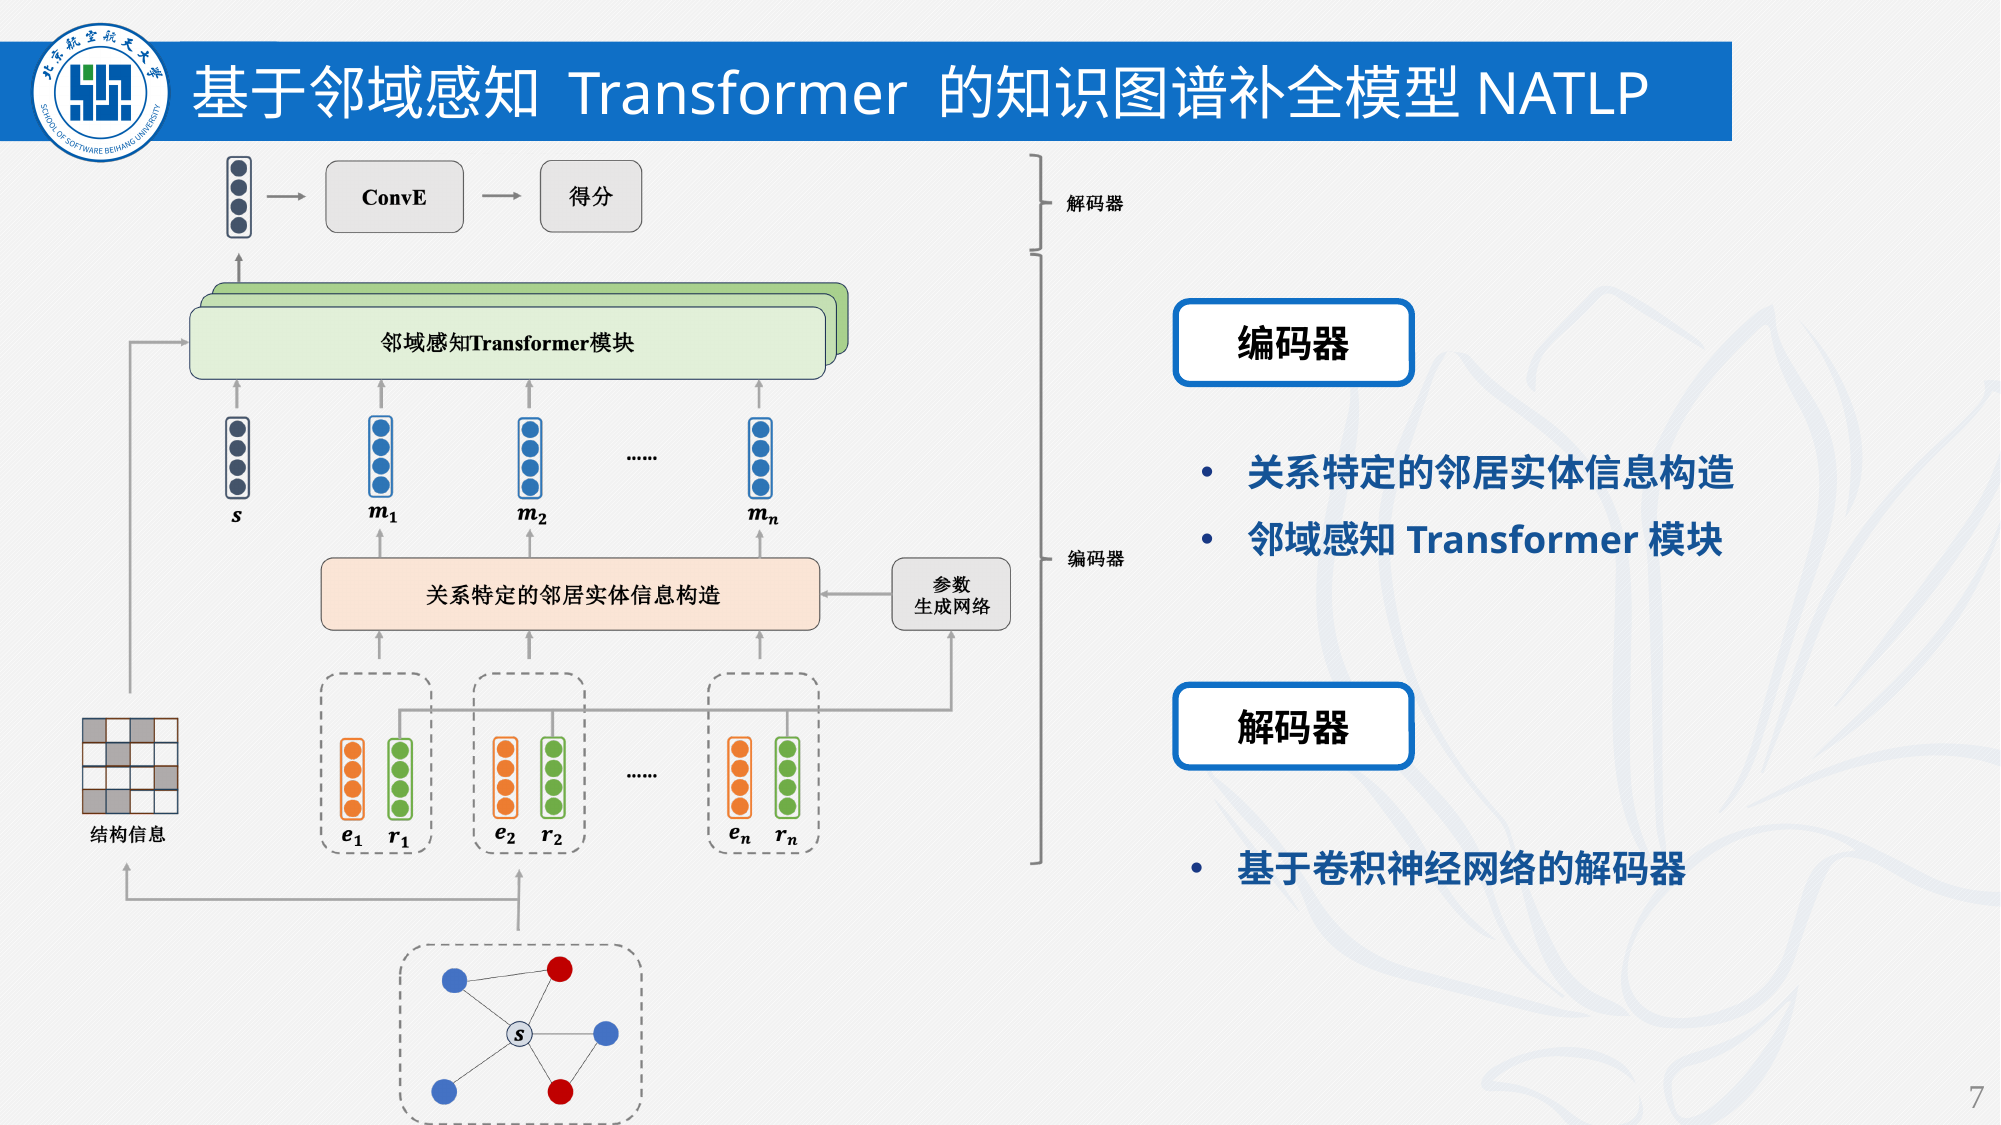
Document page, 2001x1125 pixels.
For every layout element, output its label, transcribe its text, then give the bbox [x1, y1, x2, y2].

list 基于邻域感知 Transformer 的知识图谱补全模型NATLP [180, 41, 1732, 141]
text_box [1175, 684, 1925, 894]
picture [19, 11, 1166, 1125]
slide_number 7 [1550, 1065, 2000, 1125]
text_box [1175, 301, 1935, 563]
